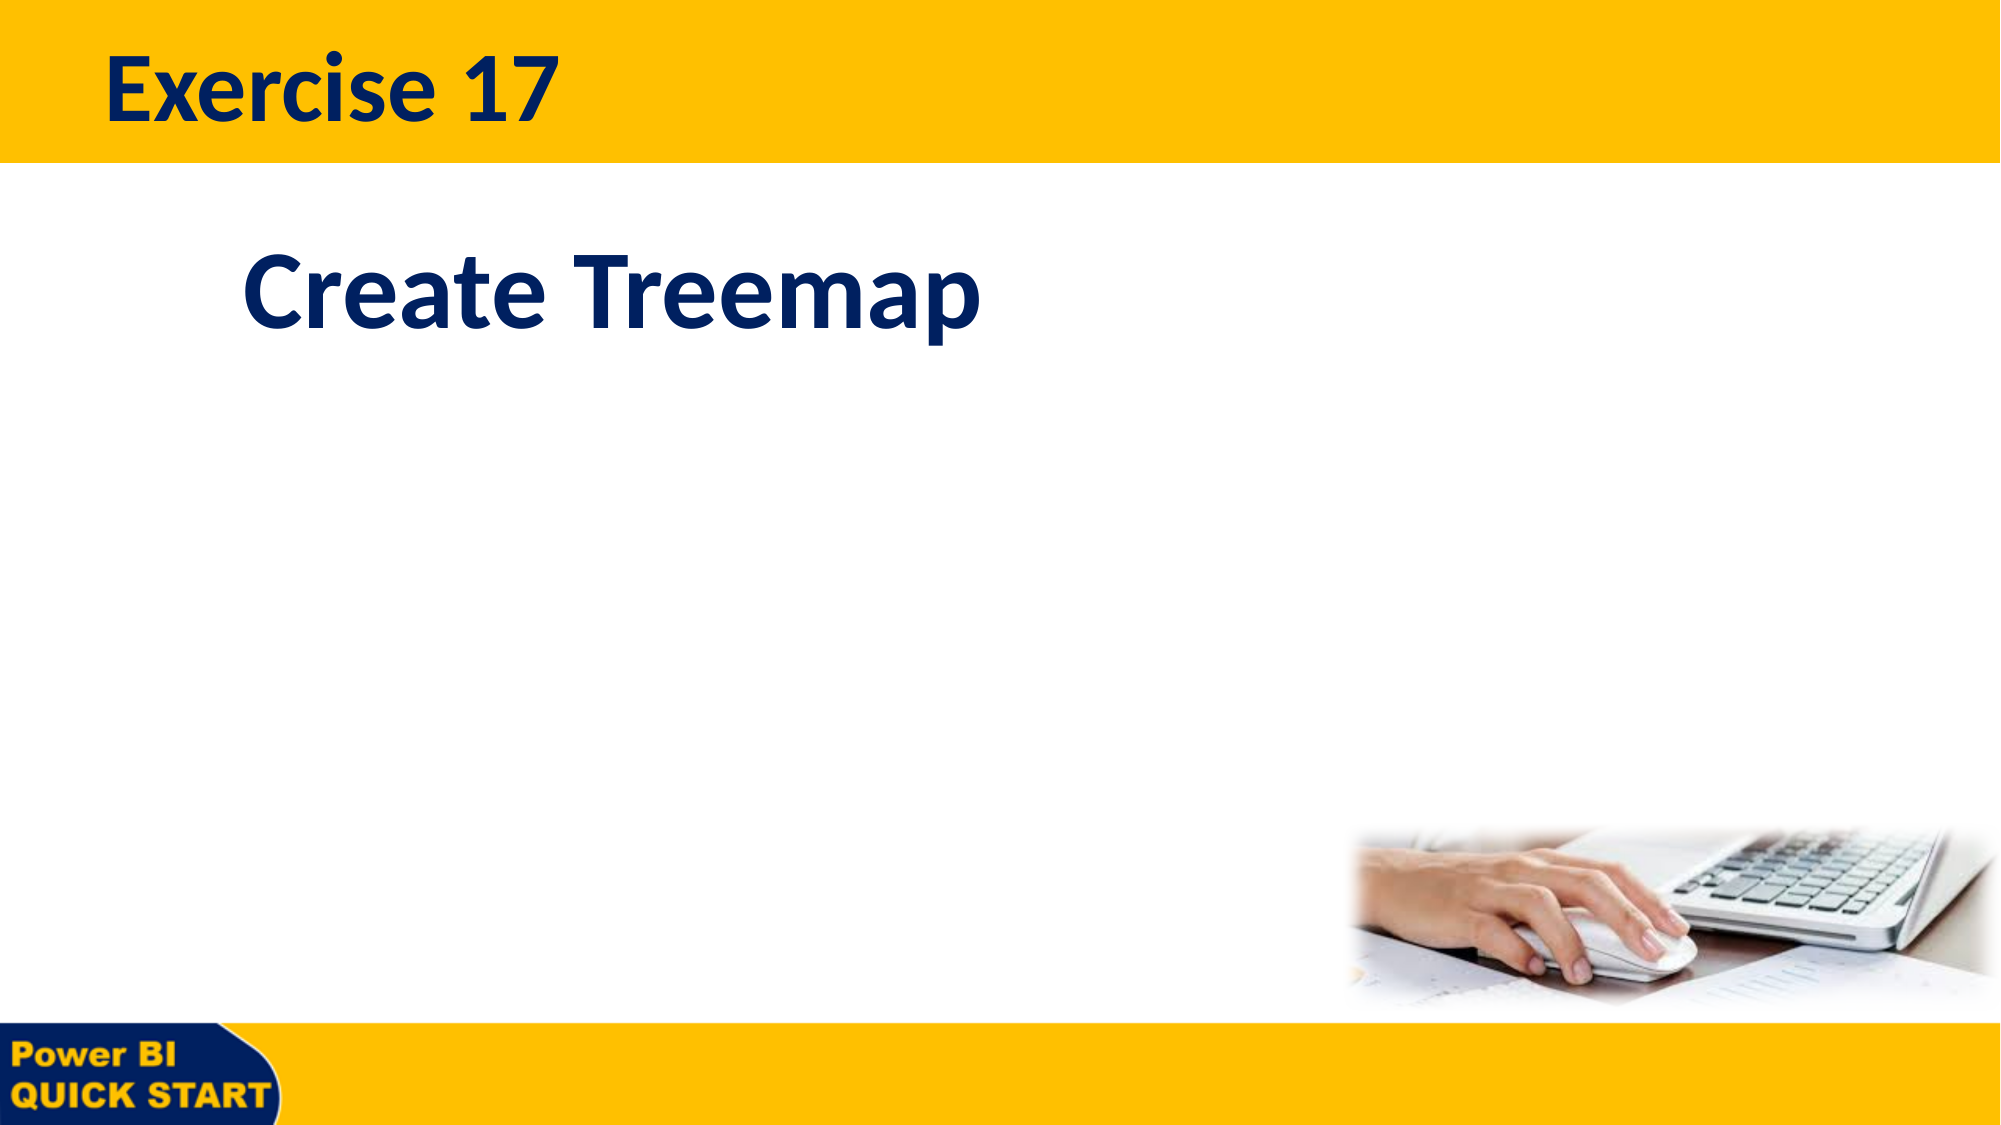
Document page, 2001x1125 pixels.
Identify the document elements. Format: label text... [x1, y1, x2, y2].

text_box Create Treemap [228, 208, 999, 359]
picture [0, 0, 2001, 1125]
text_box Exercise 17 [0, 0, 2000, 164]
